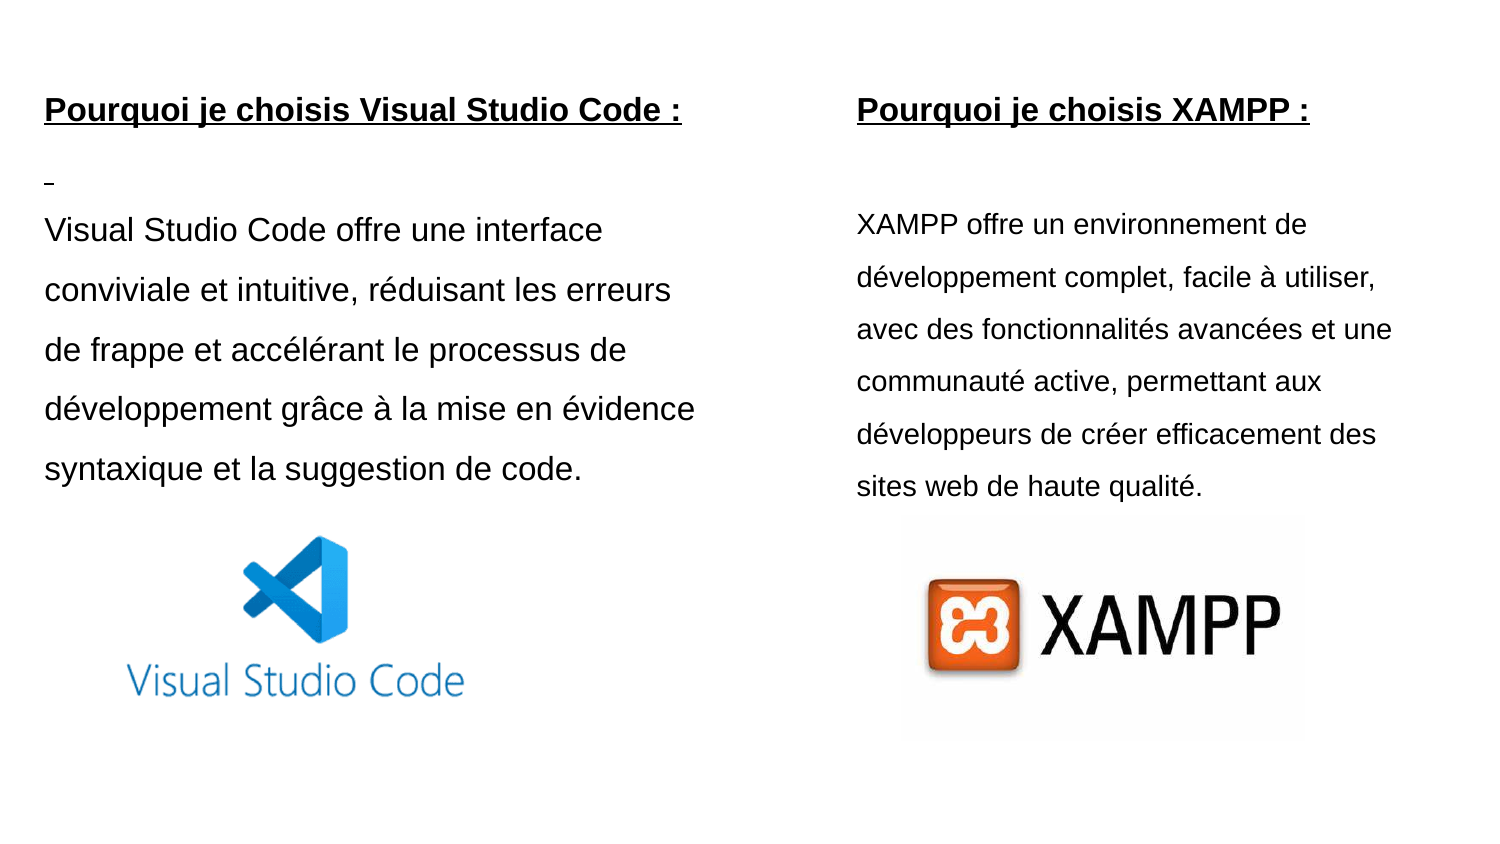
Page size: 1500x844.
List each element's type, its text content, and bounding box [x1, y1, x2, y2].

picture [901, 514, 1305, 741]
text_box Pourquoi je choisis Visual Studio Code : Visual Studio Code offre une interface conviviale et intuitive, réduisant les erreurs de frappe et accélérant le processus de développement grâce à la mise en évidence syntaxique et la suggestion de code. [29, 60, 714, 495]
text_box Pourquoi je choisis XAMPP : XAMPP offre un environnement de développement complet, facile à utiliser, avec des fonctionnalités avancées et une communauté active, permettant aux développeurs de créer efficacement des sites web de haute qualité. [841, 60, 1435, 510]
picture [112, 499, 513, 732]
